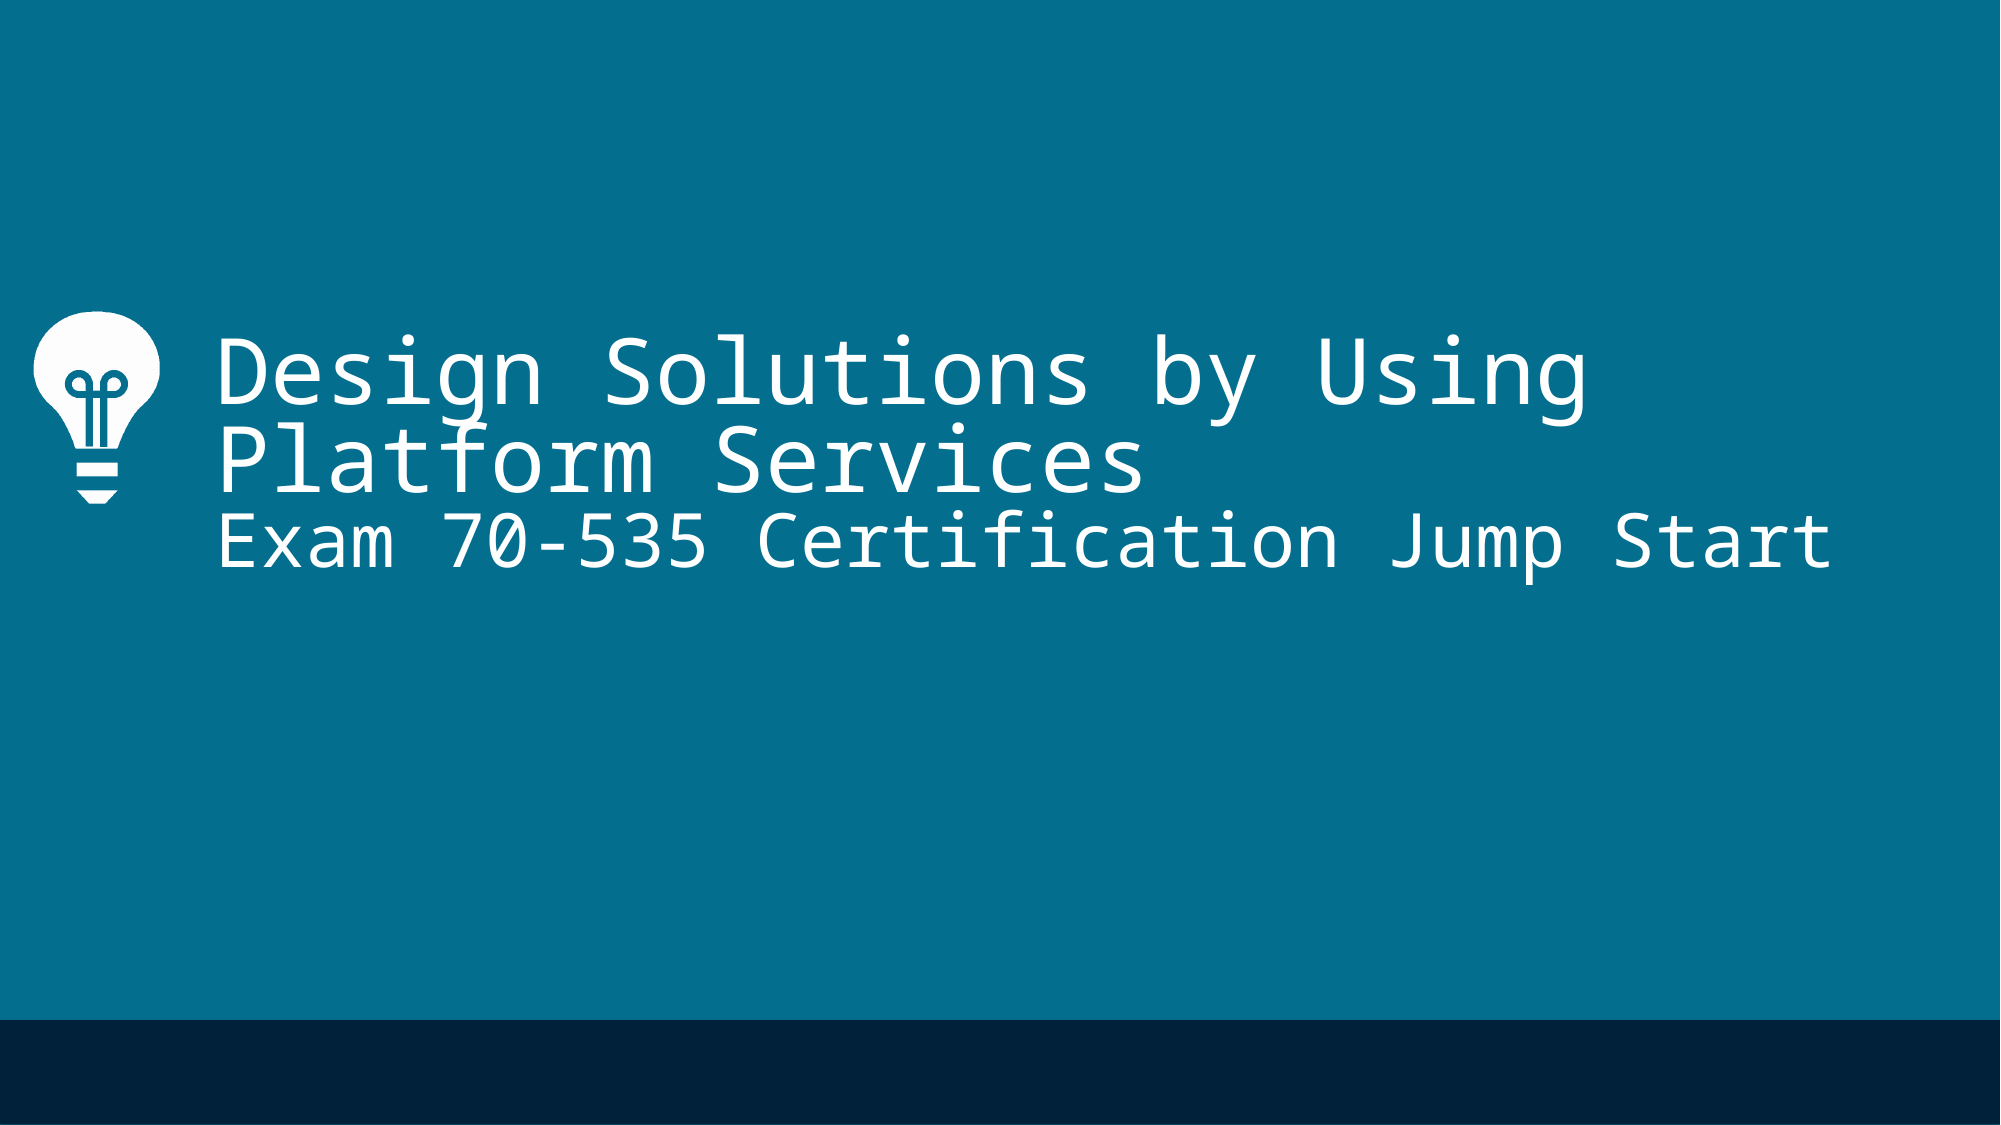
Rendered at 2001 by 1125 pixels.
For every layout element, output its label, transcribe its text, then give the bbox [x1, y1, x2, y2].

picture [942, 527, 975, 566]
picture [1393, 514, 1419, 567]
picture [77, 463, 117, 476]
picture [73, 378, 85, 390]
picture [1706, 527, 1738, 567]
picture [266, 527, 299, 566]
picture [1056, 488, 1087, 492]
title Design Solutions by Using Platform Services Exam 70-535 Certification Jump Start [200, 326, 1875, 488]
picture [1044, 511, 1052, 519]
picture [79, 491, 115, 503]
picture [895, 517, 928, 567]
picture [954, 511, 962, 519]
picture [445, 514, 480, 566]
picture [985, 510, 1022, 566]
picture [505, 488, 530, 492]
picture [805, 527, 840, 567]
picture [1302, 527, 1334, 566]
picture [761, 513, 795, 567]
picture [1212, 527, 1245, 566]
picture [626, 513, 659, 567]
picture [781, 488, 812, 492]
picture [1527, 527, 1560, 584]
picture [850, 527, 887, 566]
picture [672, 514, 703, 567]
picture [542, 544, 563, 549]
picture [354, 527, 391, 566]
picture [1224, 511, 1232, 519]
picture [34, 312, 159, 448]
picture [108, 378, 120, 390]
picture [404, 488, 427, 492]
picture [718, 488, 751, 492]
picture [1255, 527, 1290, 567]
picture [490, 513, 525, 567]
picture [336, 488, 359, 492]
picture [1105, 488, 1135, 492]
picture [1077, 527, 1107, 567]
picture [223, 514, 253, 566]
picture [1032, 527, 1065, 566]
picture [1617, 513, 1649, 567]
picture [1002, 488, 1030, 492]
picture [1436, 527, 1468, 567]
picture [311, 527, 343, 567]
picture [1121, 527, 1153, 567]
picture [582, 514, 613, 567]
picture [1479, 527, 1516, 566]
picture [1660, 517, 1693, 567]
picture [1750, 527, 1787, 566]
text_box [0, 1019, 2000, 1125]
picture [1165, 517, 1198, 567]
picture [1795, 517, 1828, 567]
